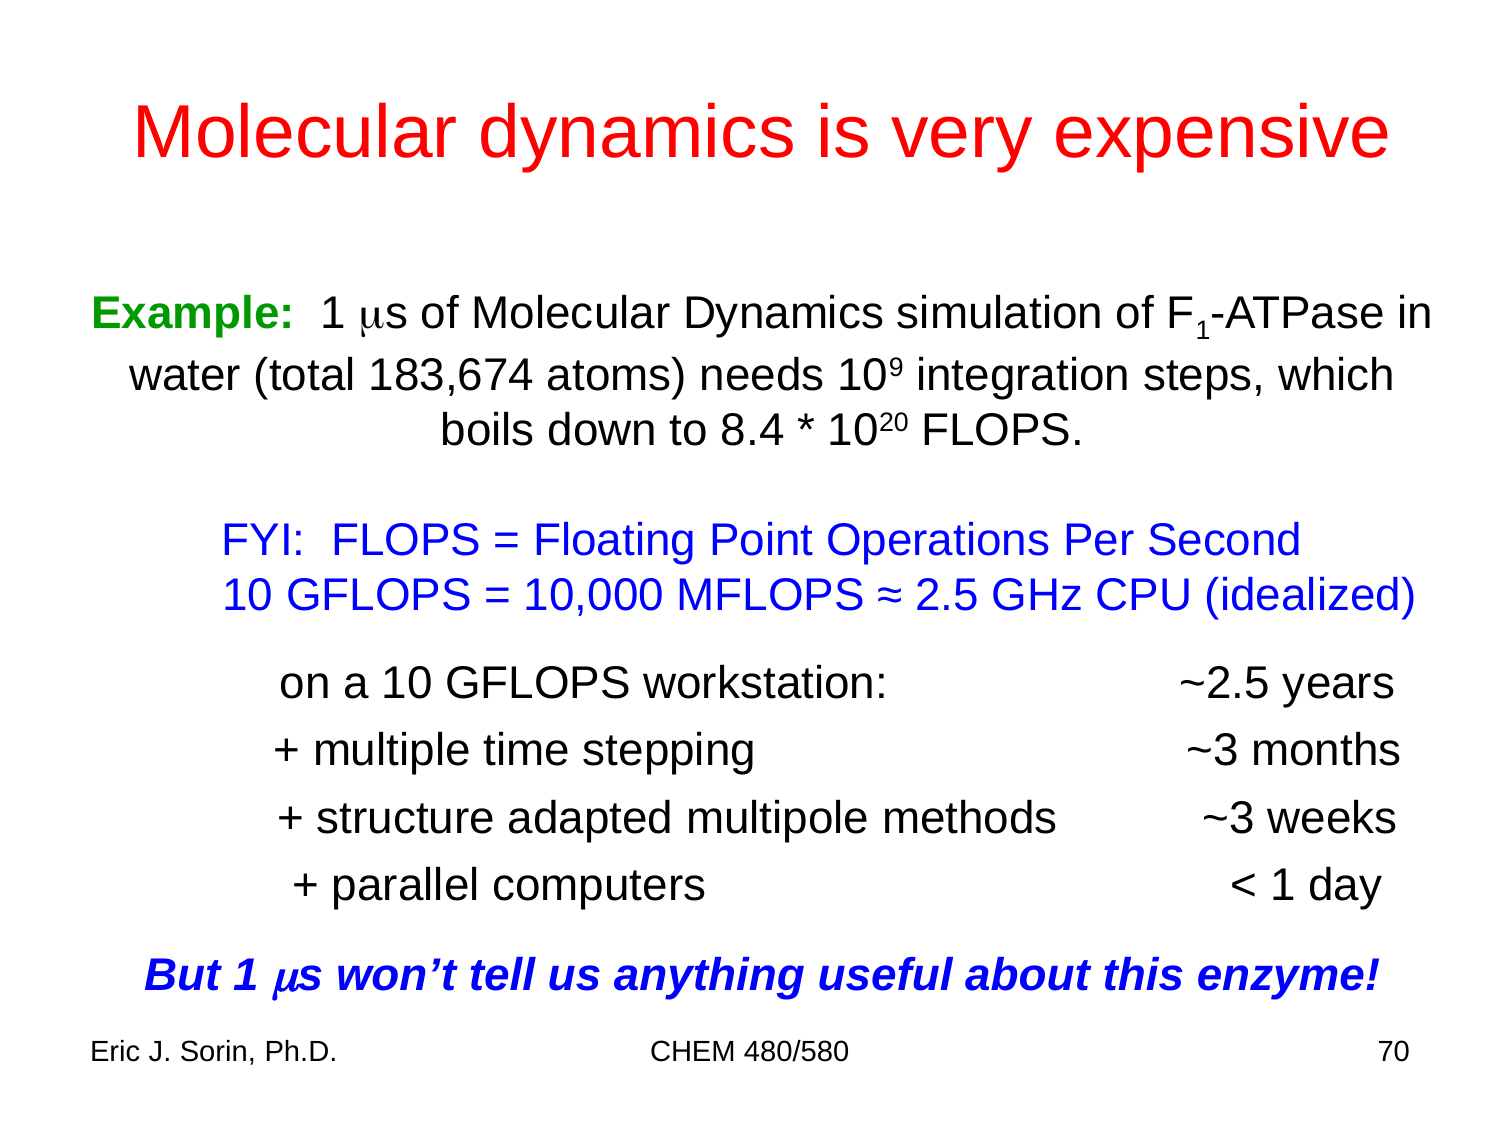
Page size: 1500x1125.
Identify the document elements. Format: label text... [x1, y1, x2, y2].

slide_number 70 [1074, 1024, 1426, 1103]
slide_number Eric J. Sorin, Ph.D. [74, 1024, 426, 1103]
text_box Molecular dynamics is very expensive Example: 1 ms of Molecular Dynamics simulation of F1-ATPase in water (total 183,674 atoms) needs 109 integration steps, which boils down to 8.4 * 1020 FLOPS. FYI: FLOPS = Floating Point Operations Per Second 10 GFLOPS = 10,000 MFLOPS ≈ 2.5 GHz CPU (idealized) on a 10 GFLOPS workstation: ~2.5 years + multiple time stepping ~3 months + structure adapted multipole methods ~3 weeks + parallel computers < 1 day But 1 ms won’t tell us anything useful about this enzyme! [75, 75, 1450, 1008]
footer CHEM 480/580 [512, 1024, 988, 1103]
